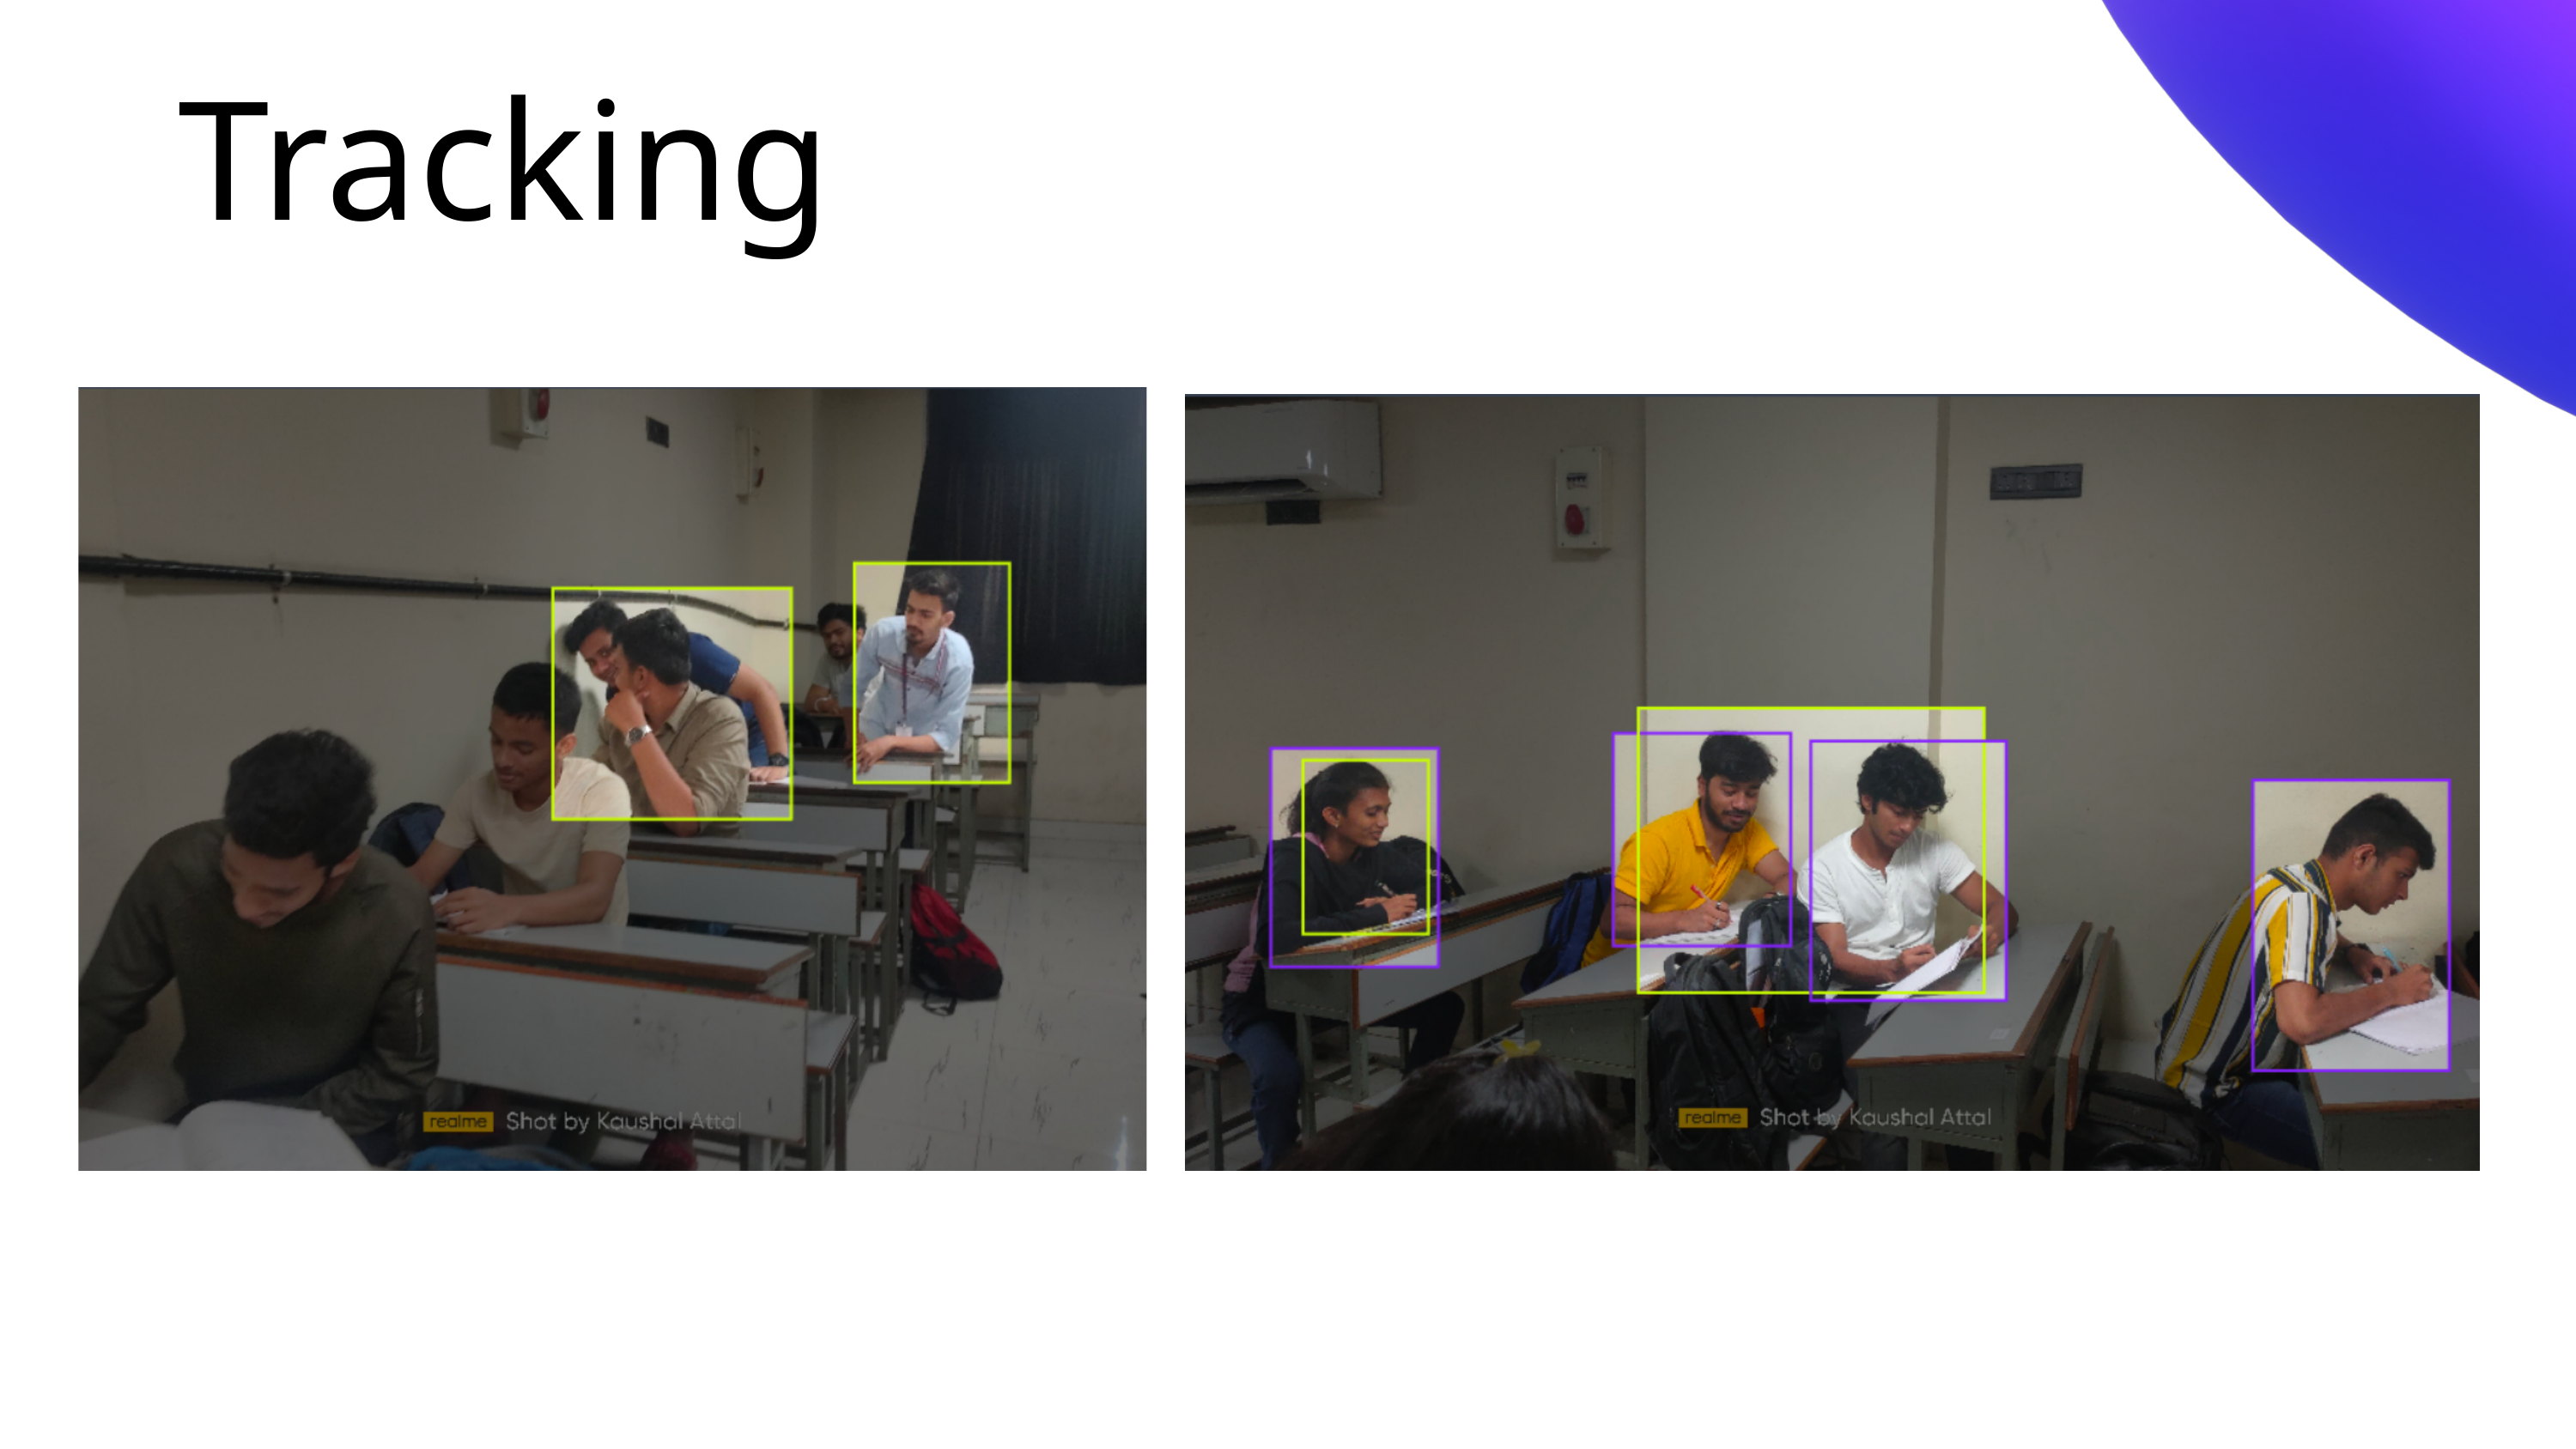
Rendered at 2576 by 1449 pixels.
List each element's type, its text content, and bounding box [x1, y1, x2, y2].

text_box [1997, 0, 2576, 523]
text_box Tracking [162, 22, 848, 253]
text_box [78, 387, 1147, 1171]
text_box [1185, 394, 2480, 1171]
